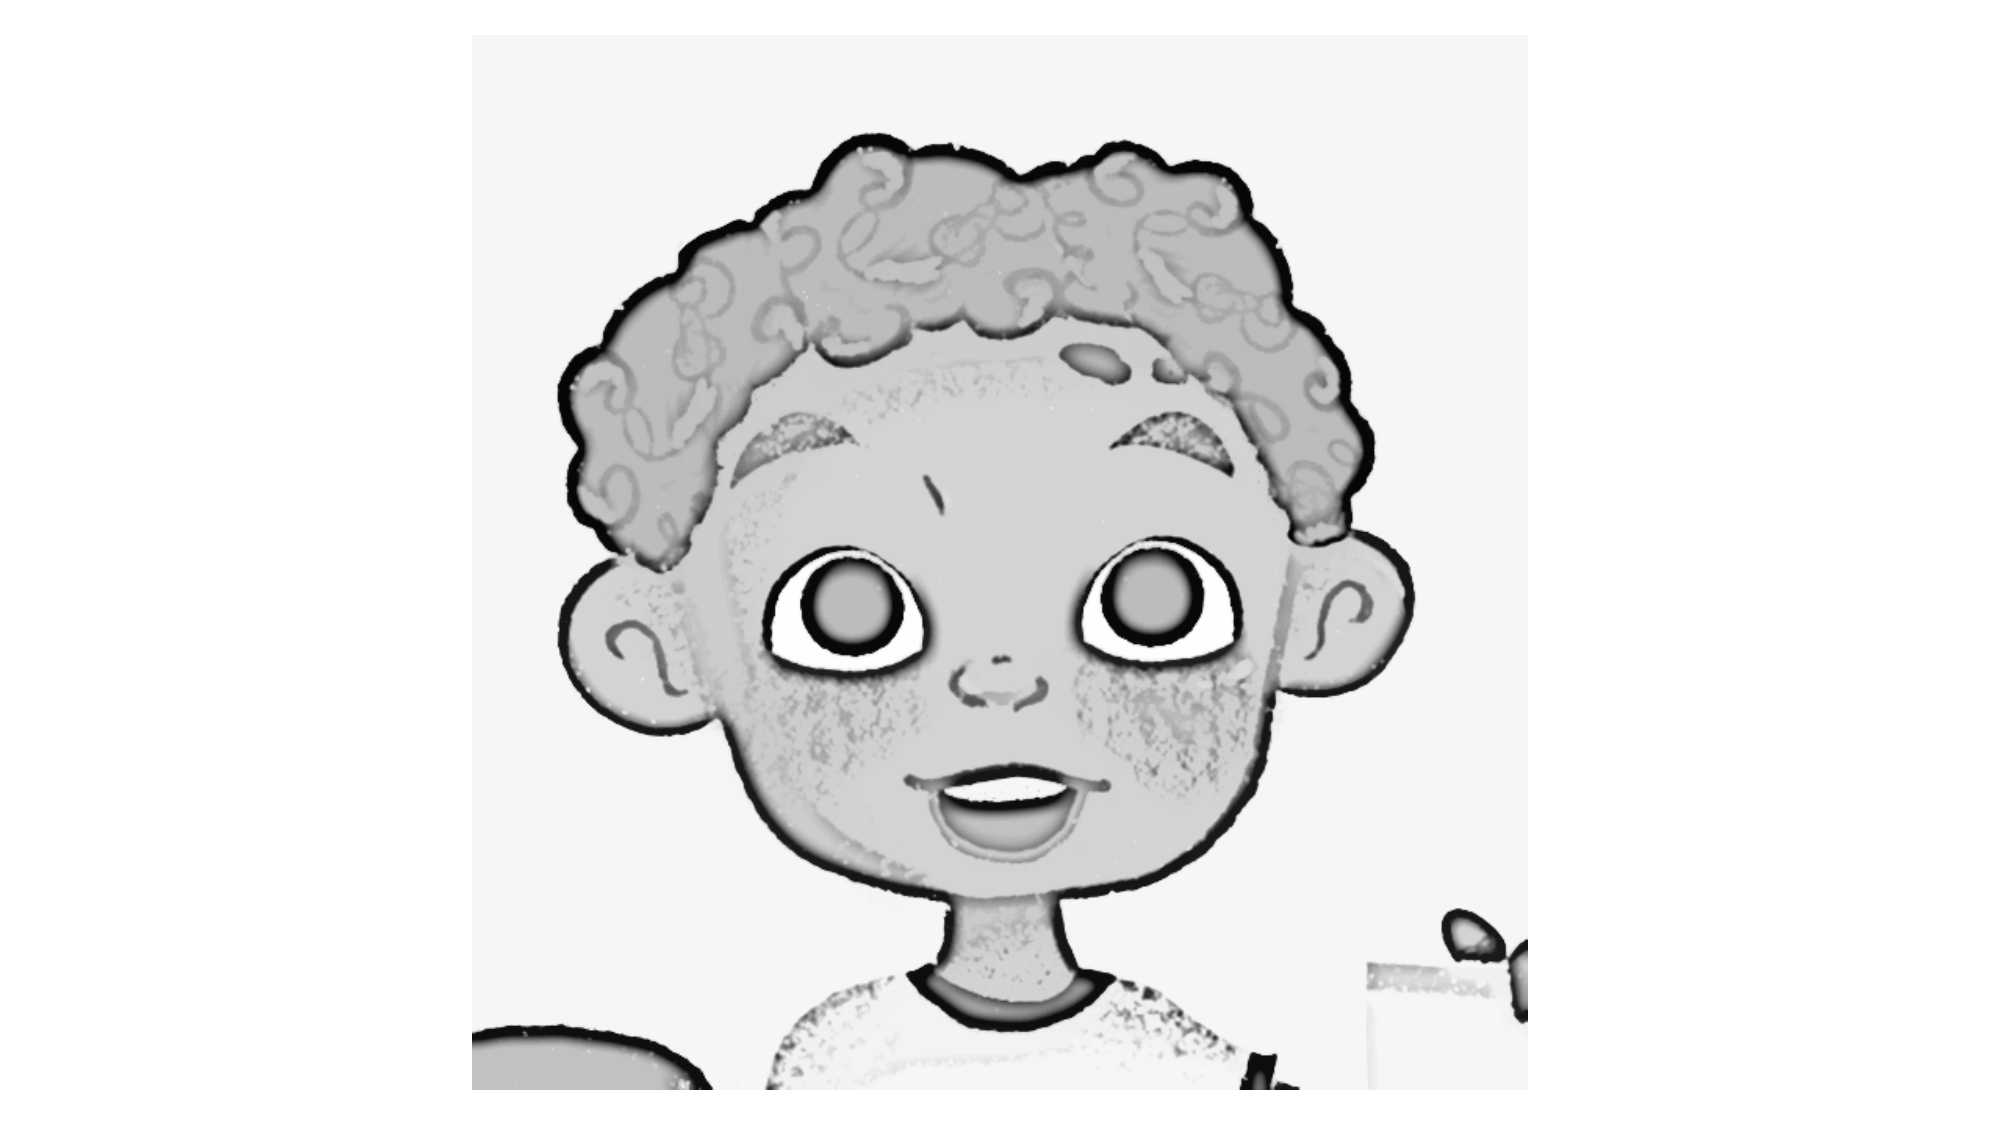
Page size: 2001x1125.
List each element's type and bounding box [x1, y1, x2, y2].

picture [472, 34, 1528, 1090]
